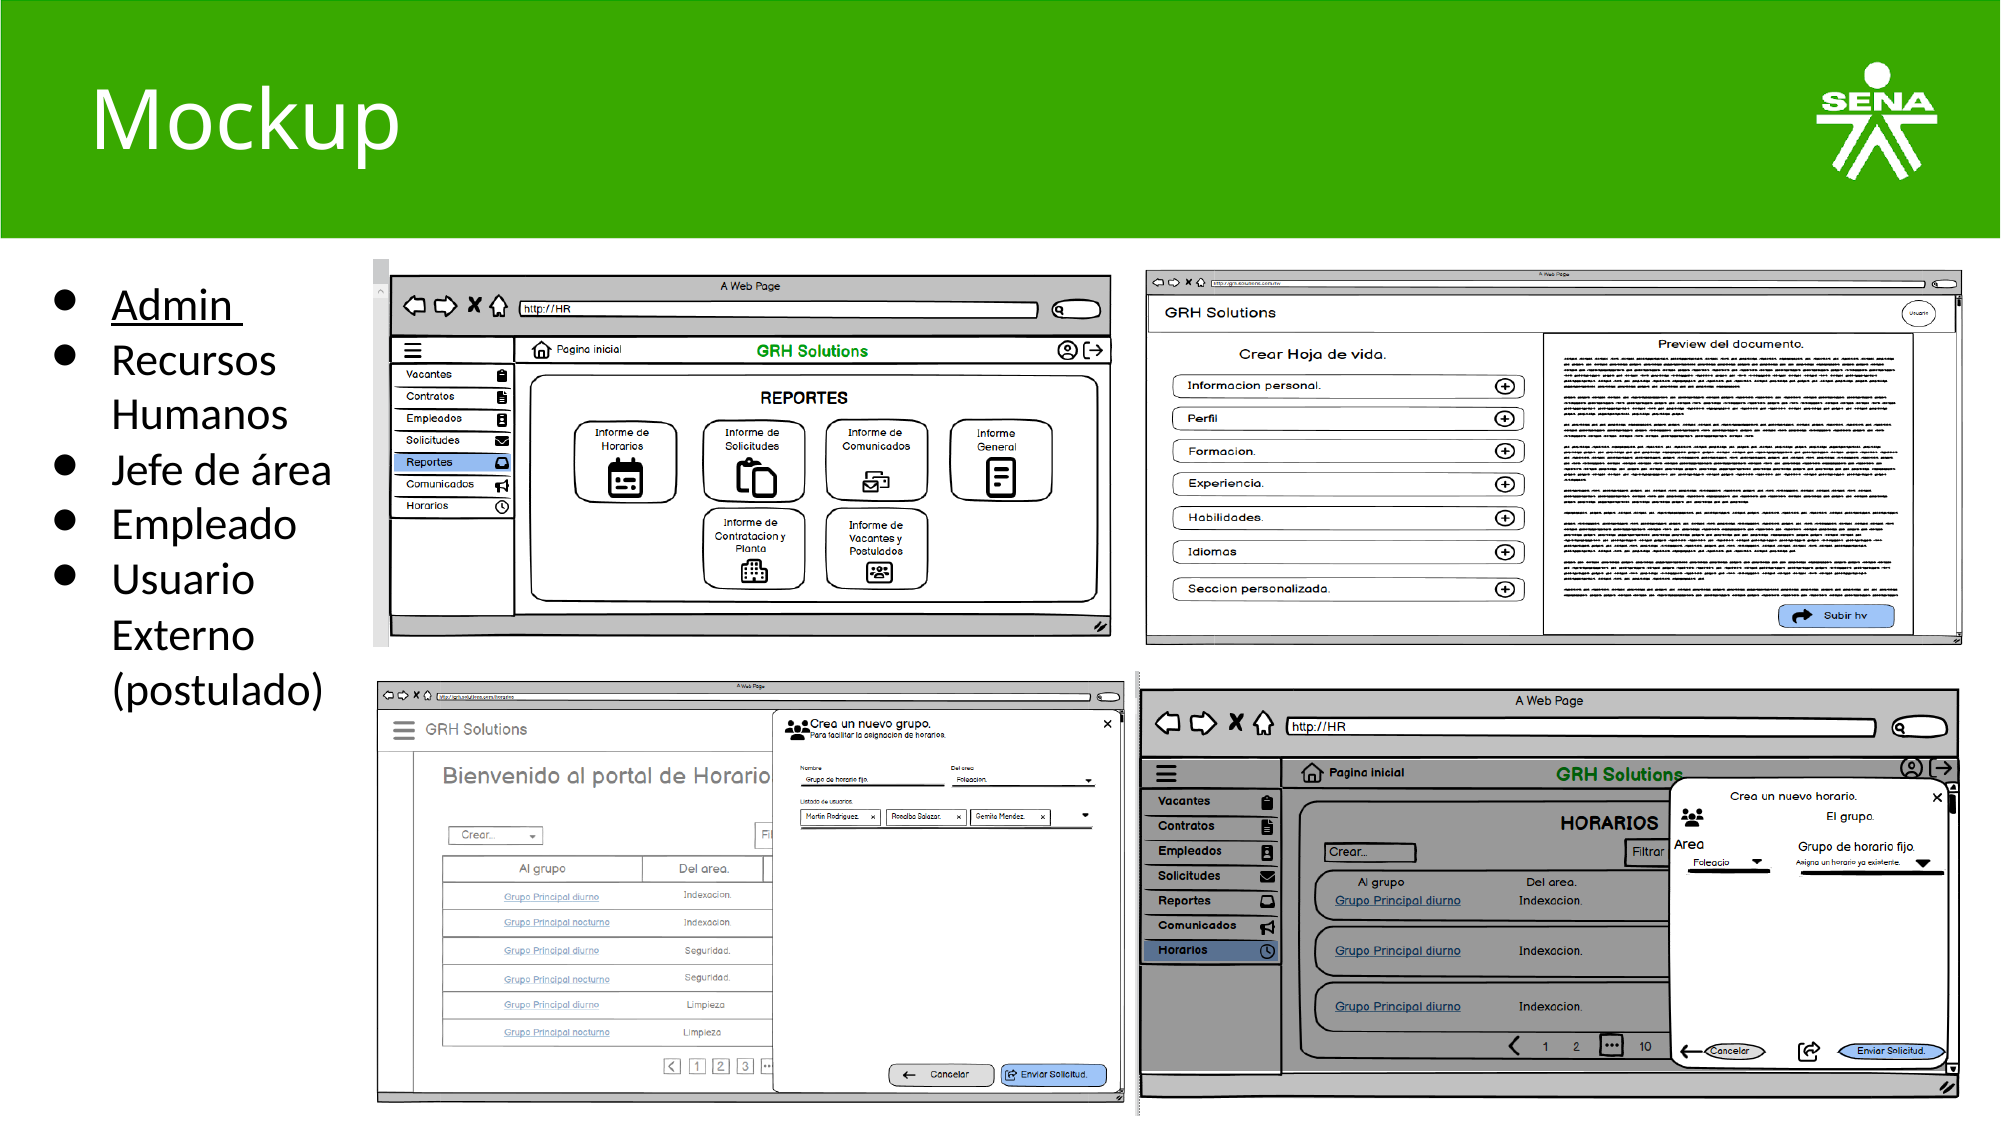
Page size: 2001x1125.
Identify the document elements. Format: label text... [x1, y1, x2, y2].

text_box Admin Recursos Humanos Jefe de área Empleado Usuario Externo (postulado) [21, 259, 371, 347]
picture [0, 0, 2001, 1125]
title Mockup [74, 54, 1758, 192]
